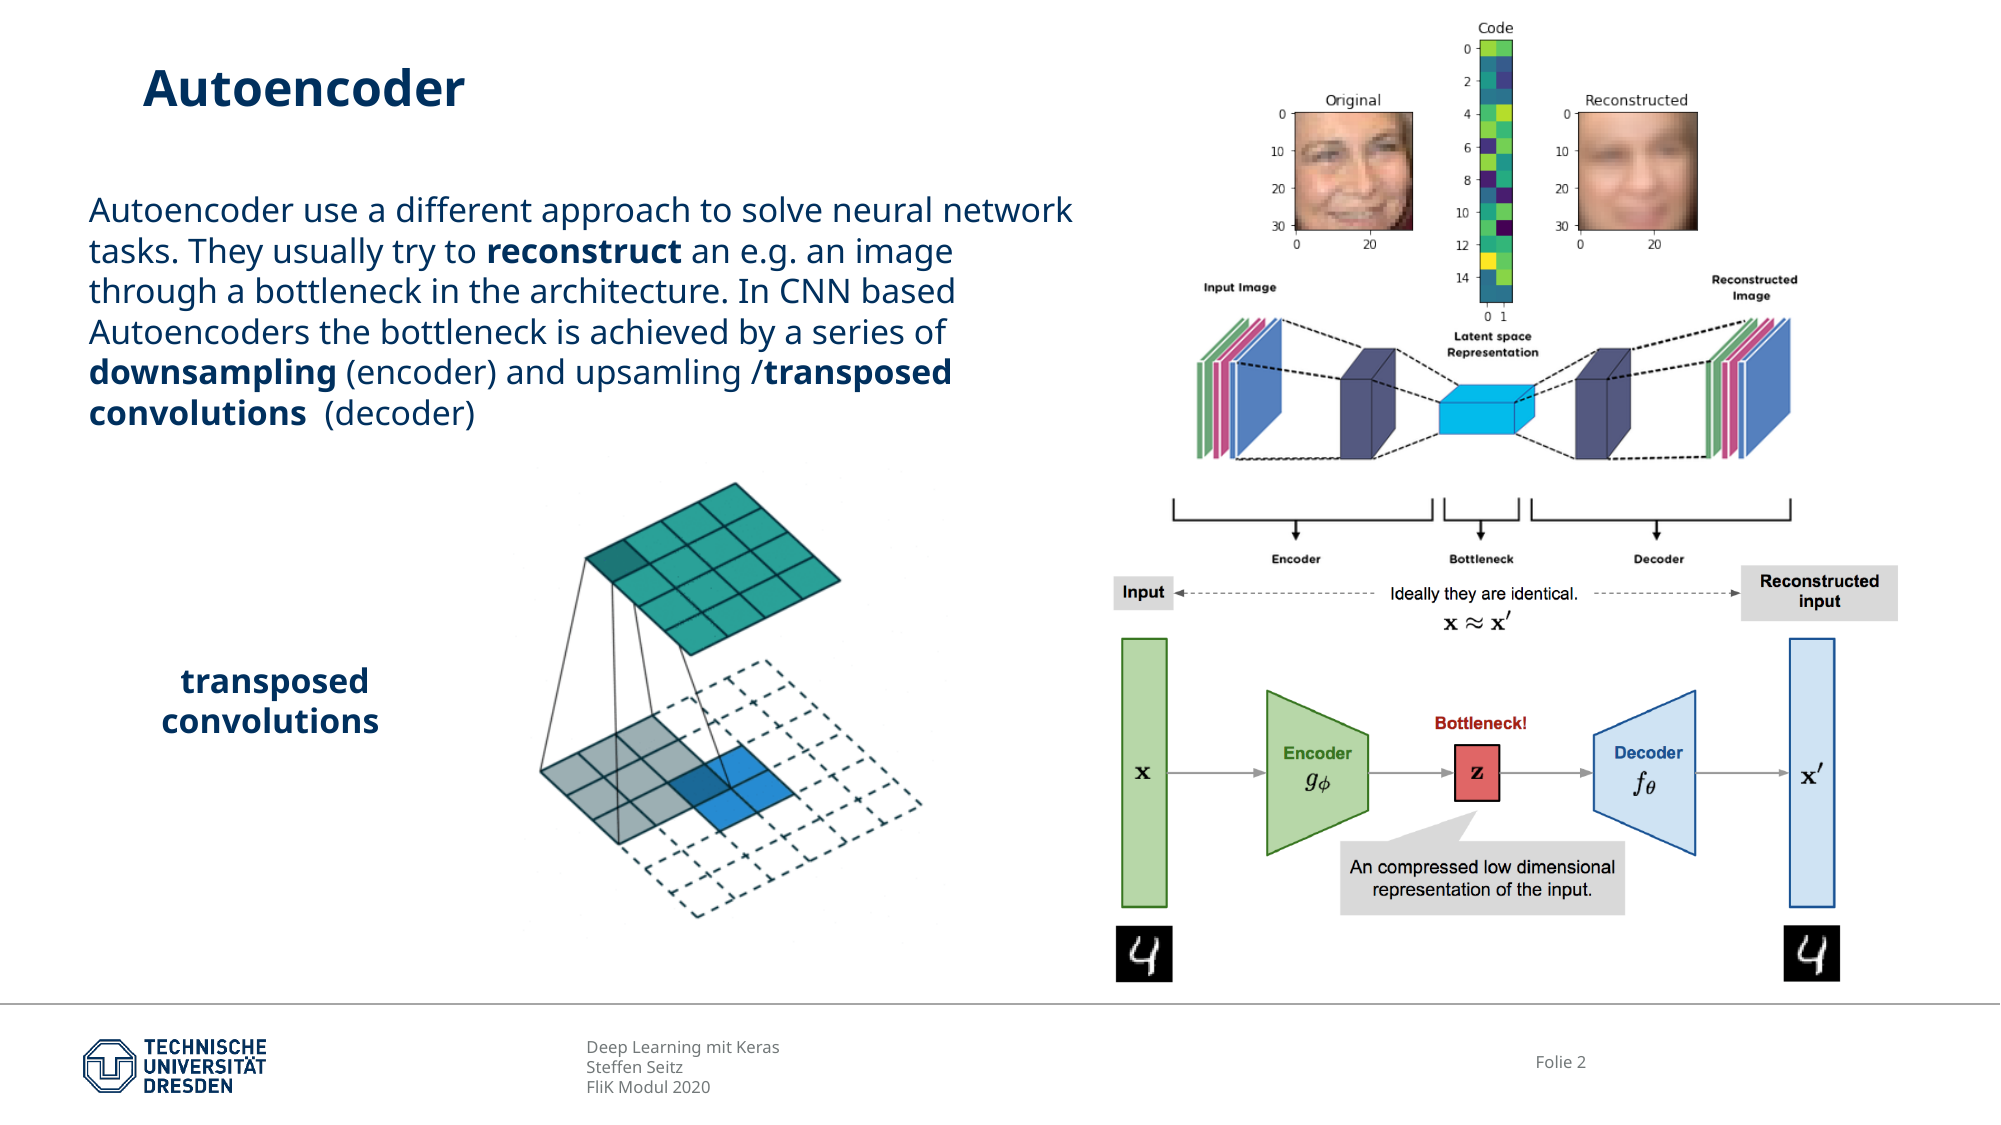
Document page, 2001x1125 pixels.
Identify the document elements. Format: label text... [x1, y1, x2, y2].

picture [83, 1039, 266, 1093]
title Autoencoder [143, 56, 1119, 169]
text_box Autoencoder use a different approach to solve neural network tasks. They usually try to reconstruct an e.g. an image through a bottleneck in the architecture. In CNN based Autoencoders the bottleneck is achieved by a series of downsampling (encoder) and upsamling /transposed convolutions (decoder) [74, 181, 1103, 440]
text_box transposed convolutions [111, 651, 439, 748]
picture [1011, 13, 1941, 990]
picture [513, 456, 949, 945]
